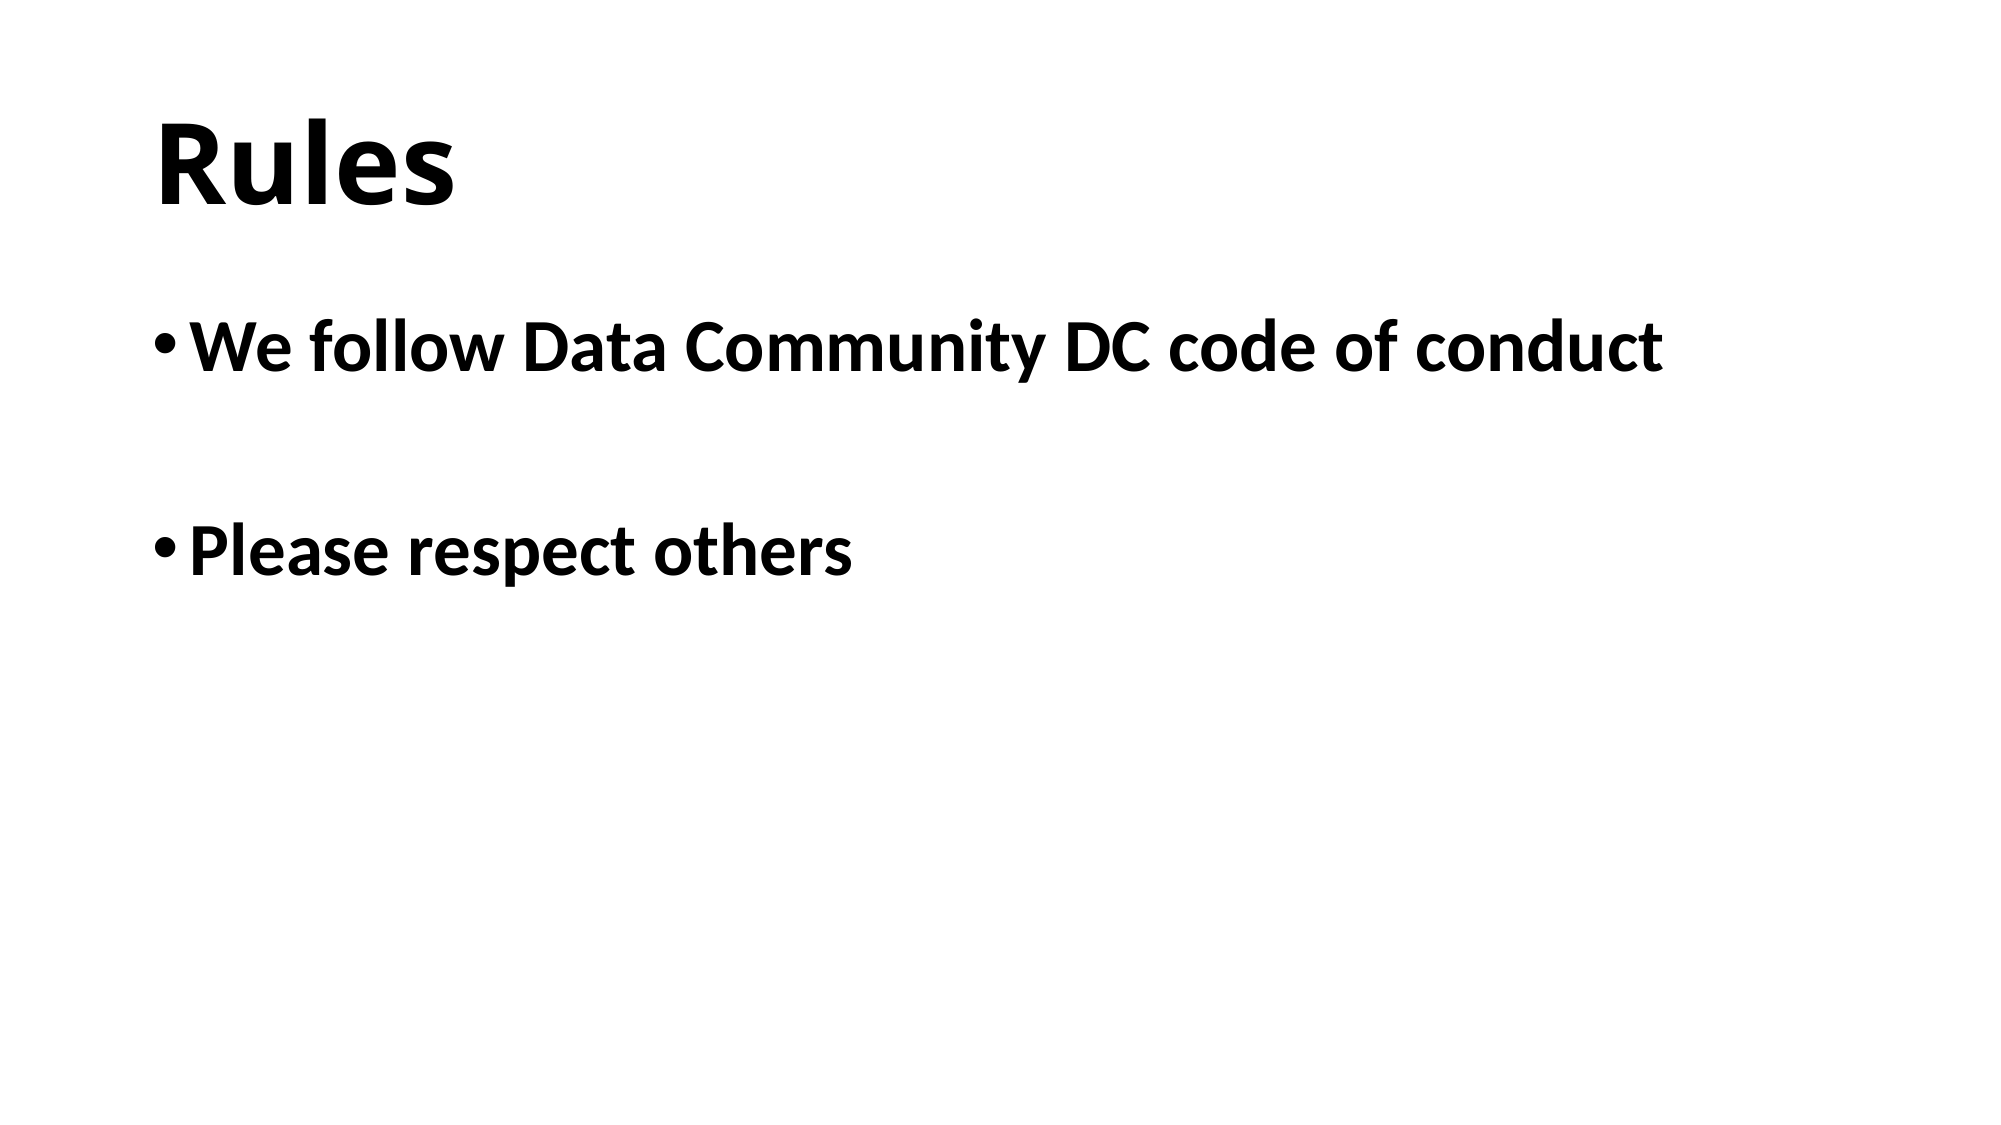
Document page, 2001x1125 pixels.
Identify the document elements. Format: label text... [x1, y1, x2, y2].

title Rules [137, 59, 1863, 278]
list We follow Data Community DC code of conduct Please respect others [137, 299, 1863, 1014]
